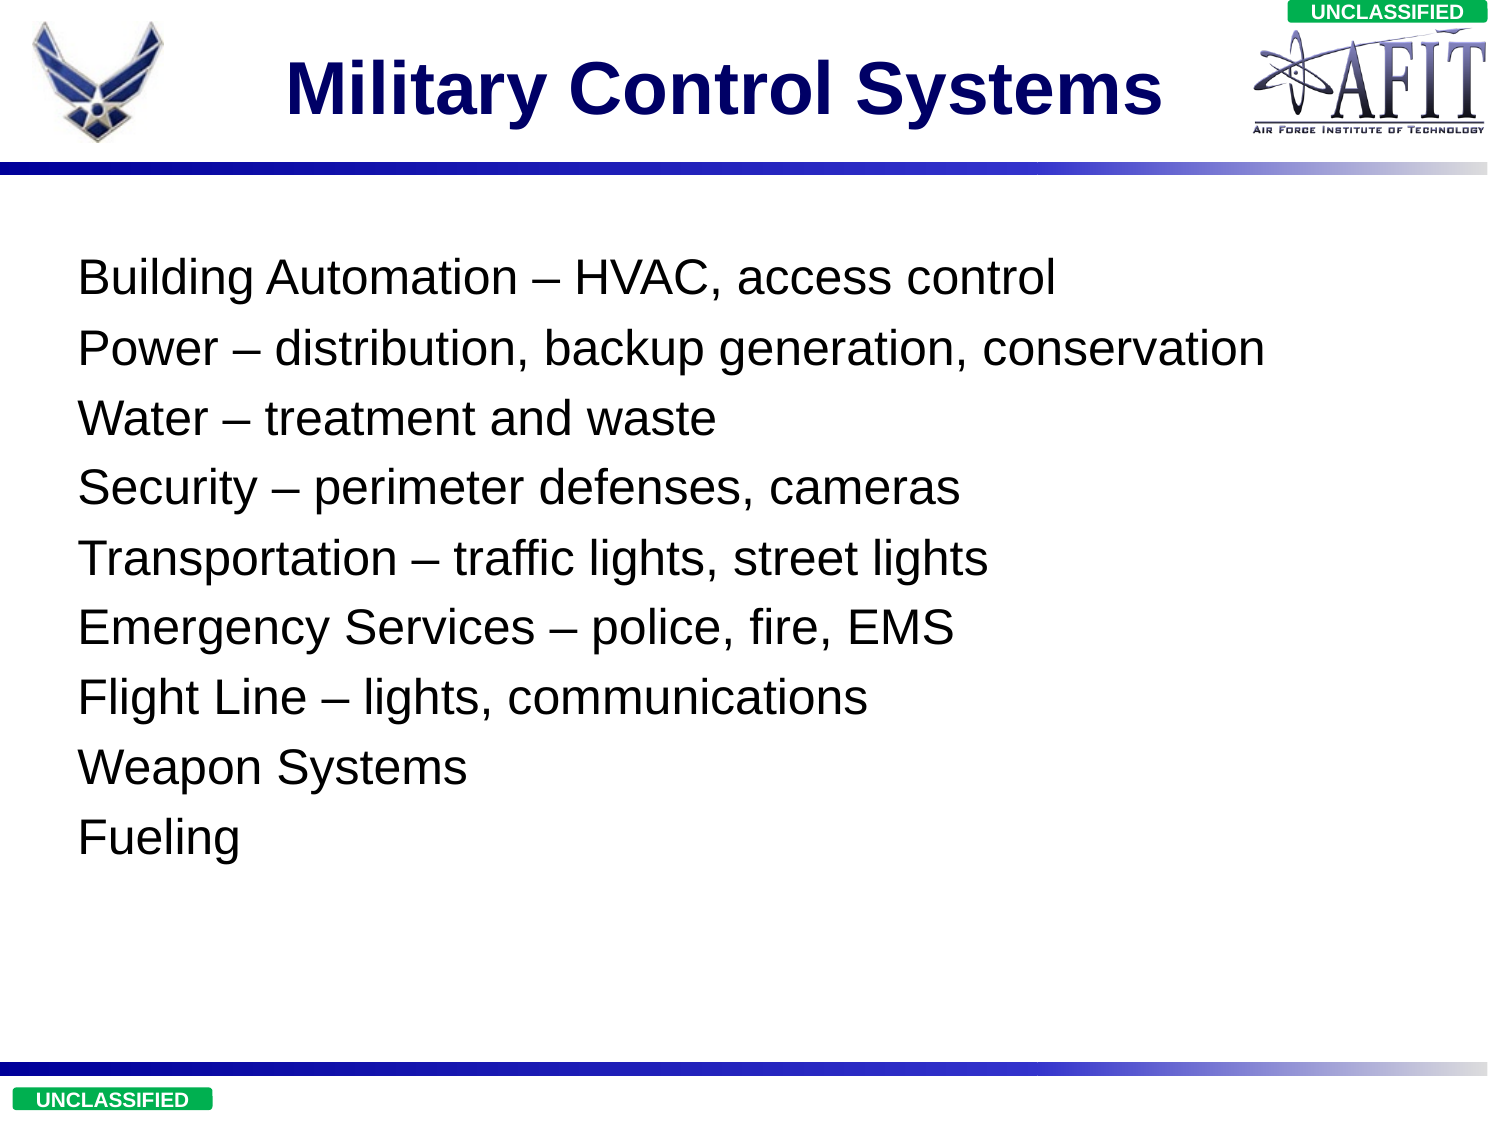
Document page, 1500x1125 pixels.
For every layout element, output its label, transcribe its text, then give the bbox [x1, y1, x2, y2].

picture [32, 21, 87, 143]
list Building Automation – HVAC, access control Power – distribution, backup generation, conservation Water – treatment and waste Security – perimeter defenses, cameras Transportation – traffic lights, street lights Emergency Services – police, fire, EMS Flight Line – lights, communications Weapon Systems Fueling [62, 237, 1412, 1063]
title Military Control Systems [87, 0, 1363, 169]
